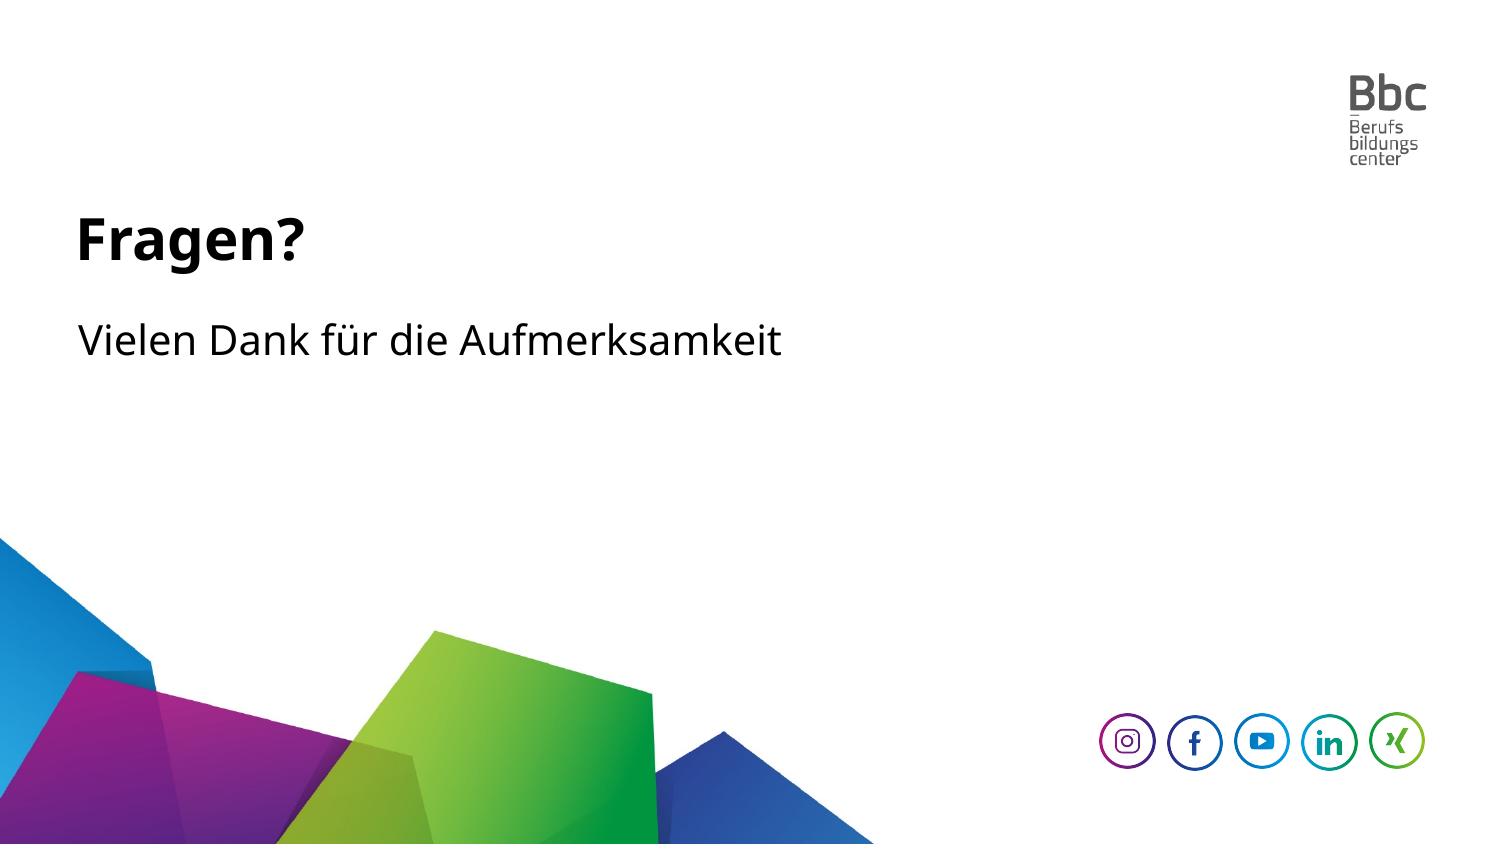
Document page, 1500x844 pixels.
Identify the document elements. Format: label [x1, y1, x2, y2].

picture [1099, 713, 1156, 769]
picture [1301, 714, 1358, 771]
picture [1234, 713, 1286, 769]
picture [1271, 750, 1290, 769]
picture [1369, 712, 1425, 769]
picture [0, 497, 880, 844]
picture [1270, 713, 1290, 732]
picture [1333, 56, 1442, 181]
picture [1167, 715, 1223, 771]
